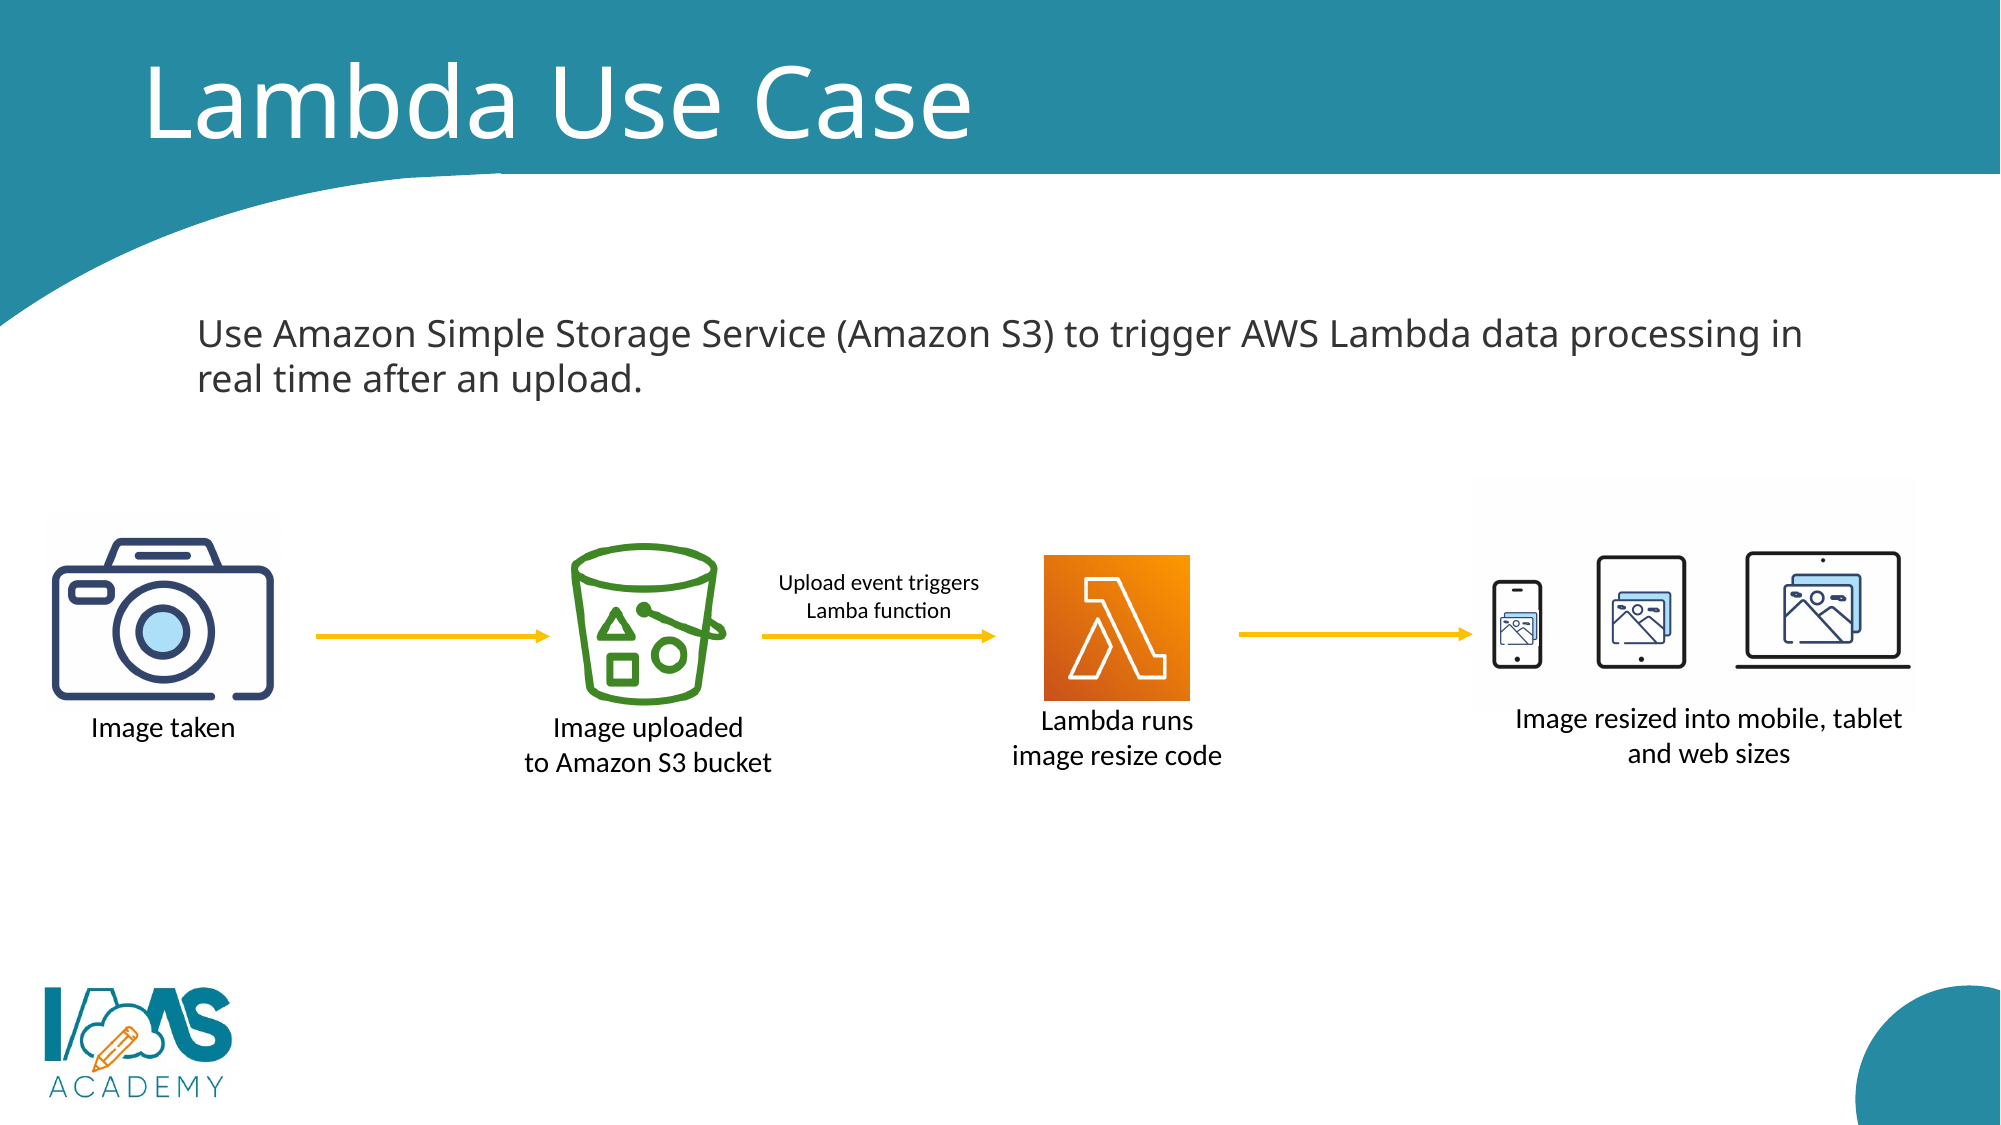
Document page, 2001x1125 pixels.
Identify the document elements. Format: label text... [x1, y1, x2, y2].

text_box Image taken [76, 713, 251, 751]
picture [36, 953, 239, 1103]
text_box Image resized into mobile, tablet and web sizes [1500, 691, 1918, 777]
picture [1472, 476, 1917, 713]
text_box Lambda runs image resize code [997, 693, 1238, 779]
text_box Image uploaded to Amazon S3 bucket [509, 700, 788, 786]
picture [45, 513, 282, 713]
picture [559, 535, 737, 713]
text_box Use Amazon Simple Storage Service (Amazon S3) to trigger AWS Lambda data processing in real time after an upload. [182, 302, 1865, 408]
title Lambda Use Case [126, 35, 1852, 178]
picture [1044, 555, 1190, 701]
text_box Upload event triggers Lamba function [752, 560, 1006, 631]
